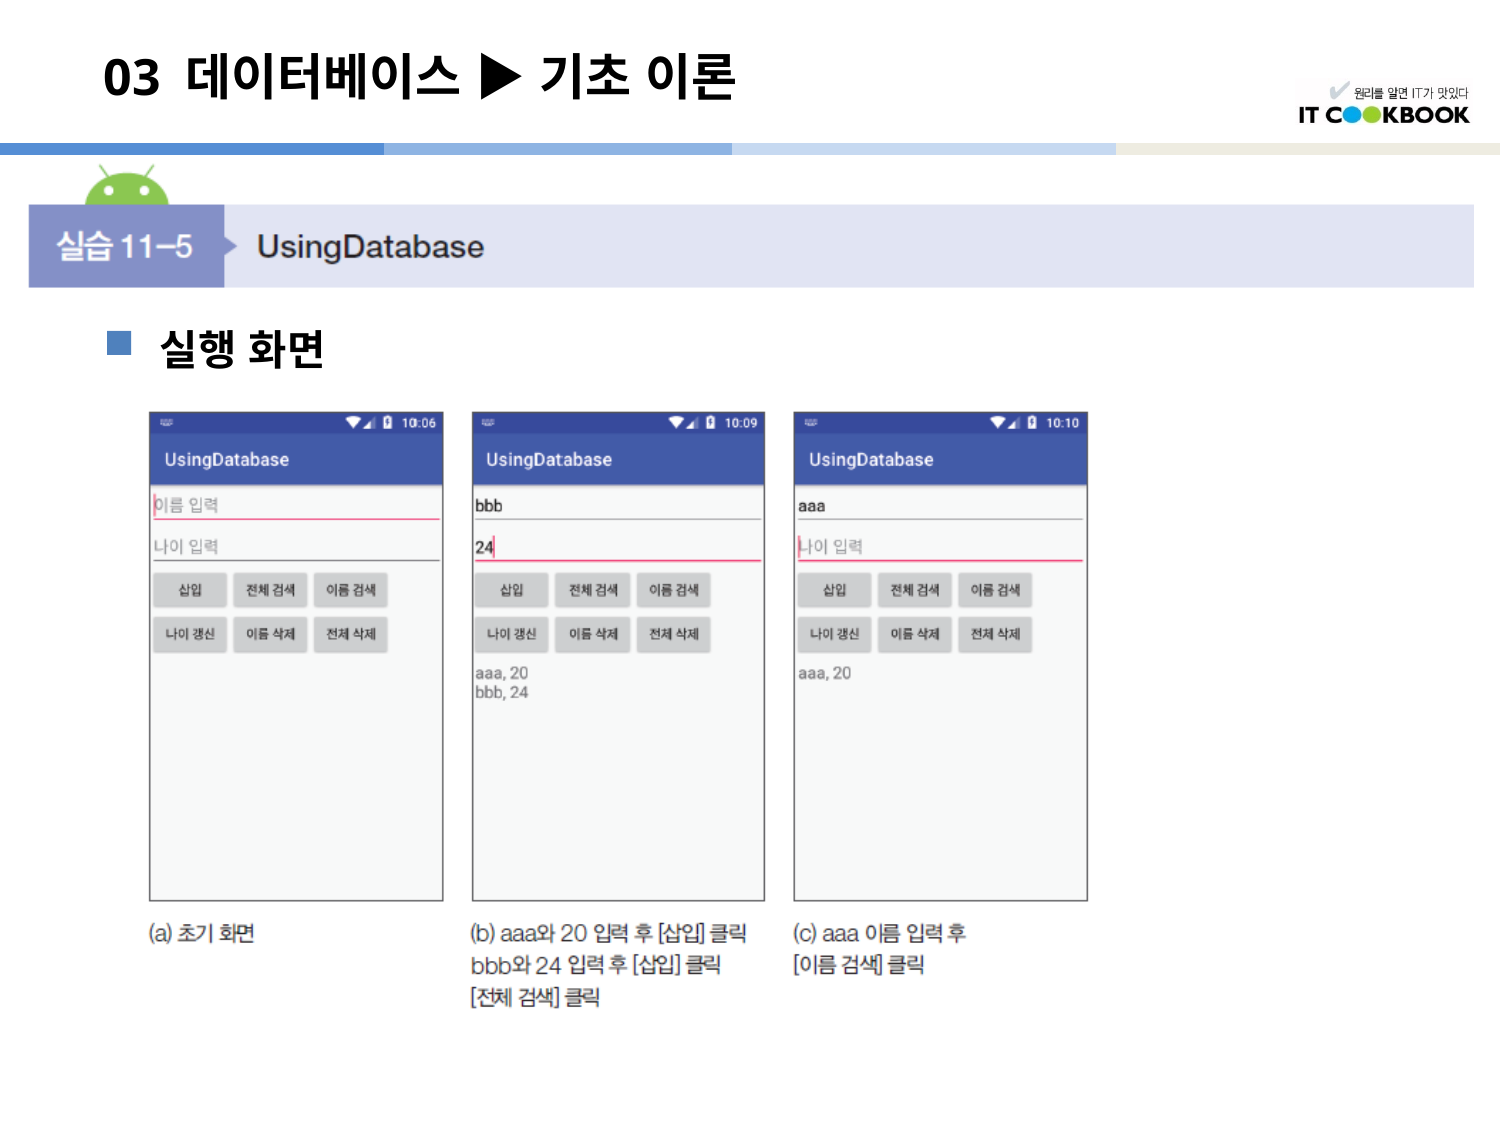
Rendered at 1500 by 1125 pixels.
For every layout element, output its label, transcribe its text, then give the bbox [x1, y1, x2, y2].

picture [135, 392, 1111, 1017]
text_box 03 데이터베이스 ▶ 기초 이론 [88, 30, 1329, 121]
picture [26, 160, 1474, 291]
picture [1295, 78, 1473, 125]
text_box 실행 화면 [88, 298, 1474, 1083]
